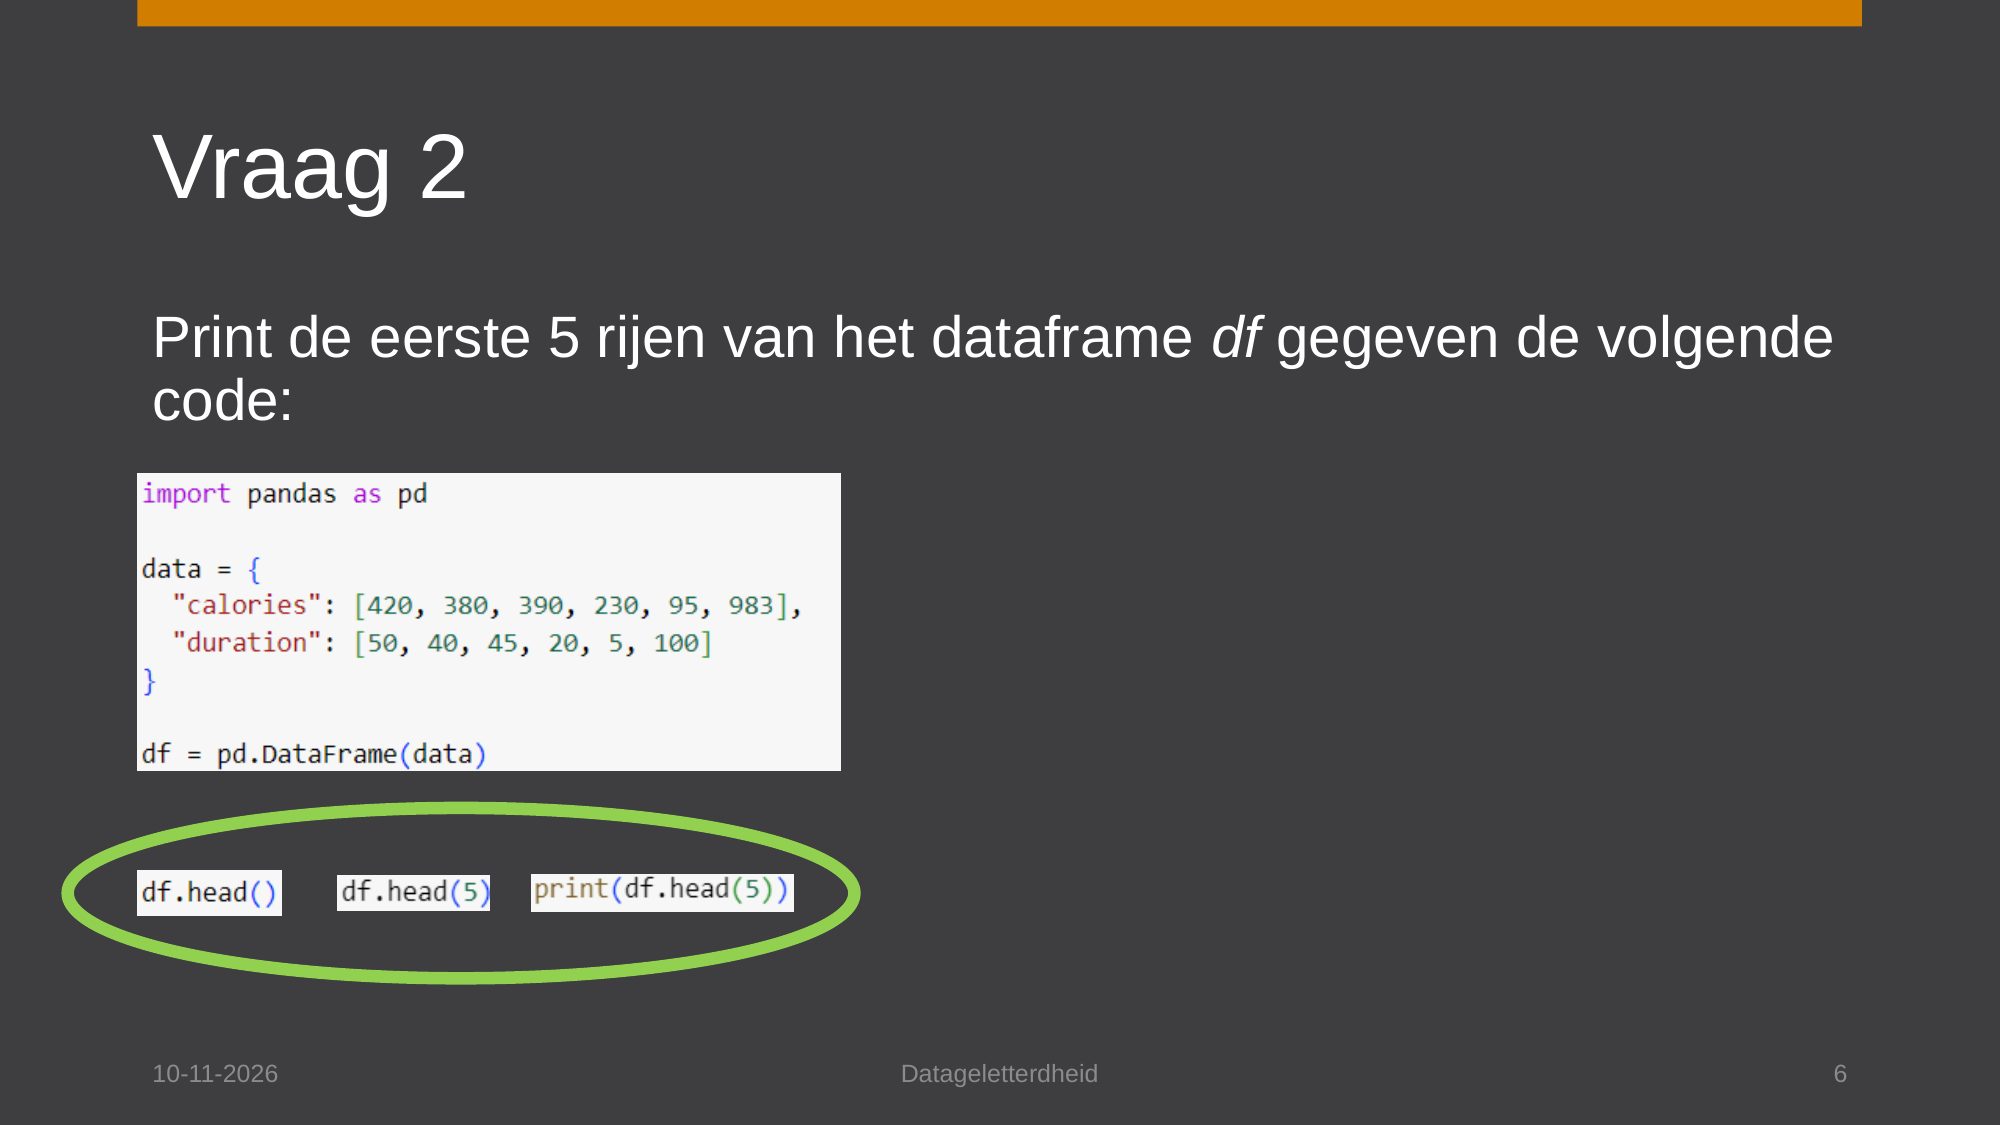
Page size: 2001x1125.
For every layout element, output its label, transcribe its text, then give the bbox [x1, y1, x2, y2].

list Print de eerste 5 rijen van het dataframe df gegeven de volgende code: [137, 299, 1863, 981]
picture [337, 875, 490, 911]
title Vraag 2 [137, 59, 1863, 278]
footer Datageletterdheid [662, 1042, 1338, 1103]
text_box [66, 806, 856, 980]
slide_number 6 [1412, 1042, 1863, 1103]
picture [531, 874, 794, 912]
picture [137, 870, 282, 916]
picture [137, 473, 841, 771]
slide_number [137, 1042, 588, 1103]
